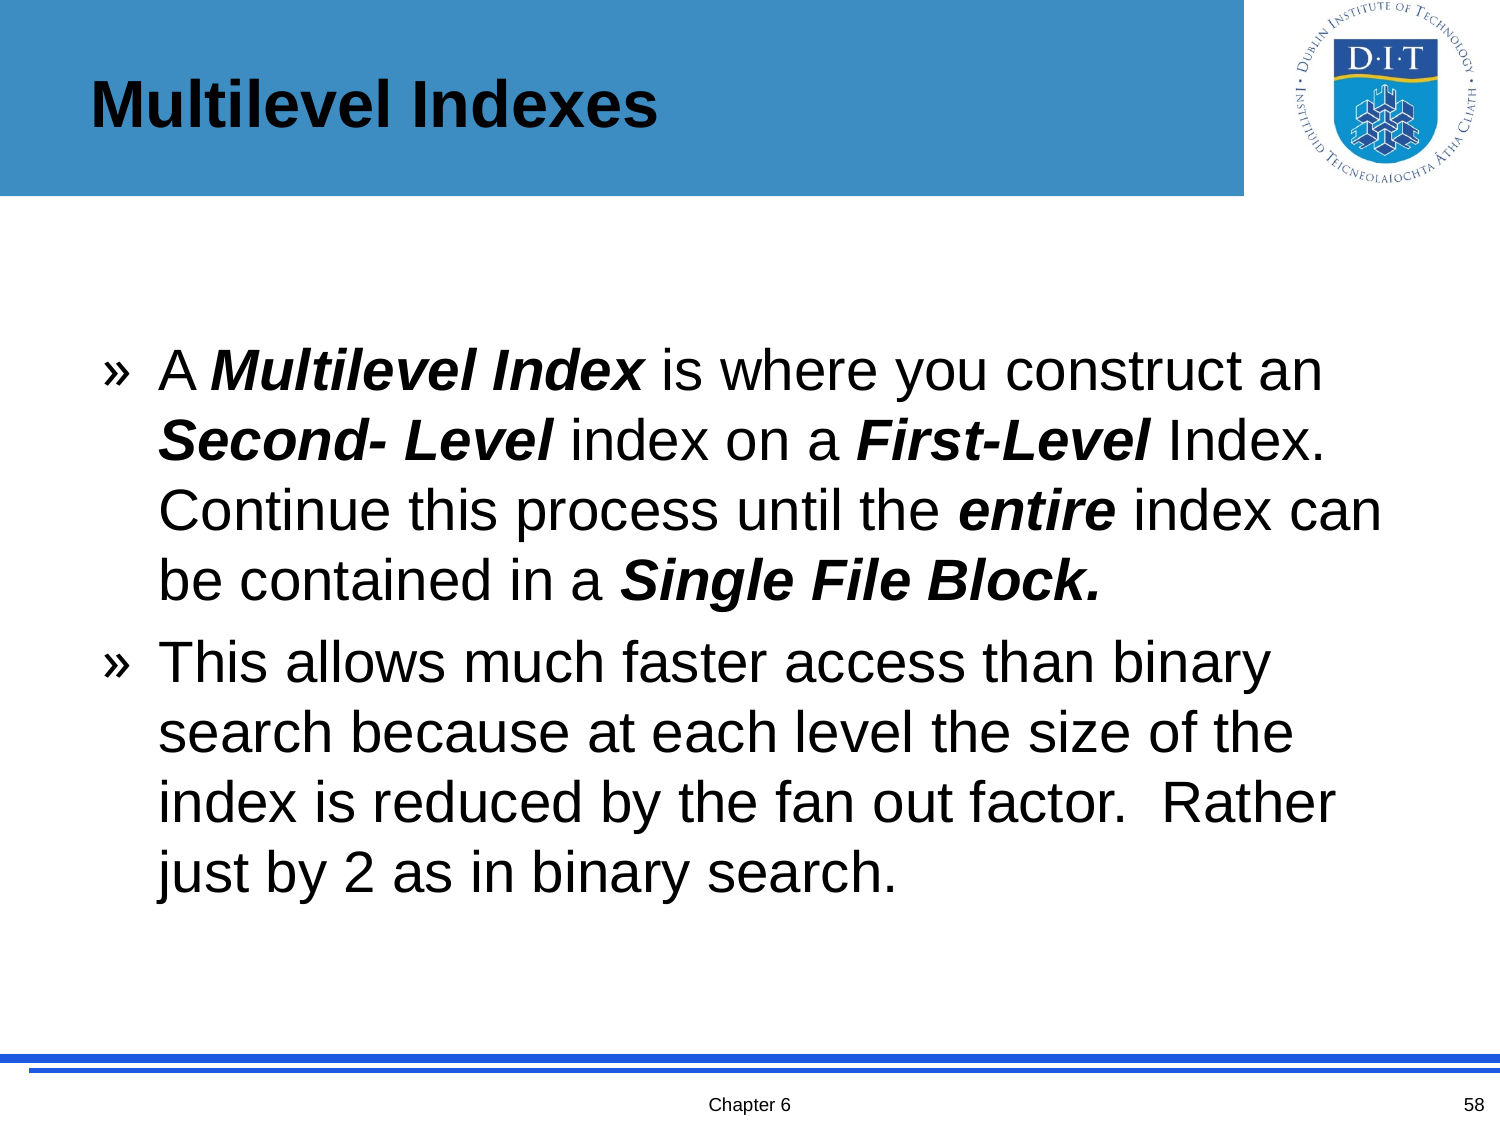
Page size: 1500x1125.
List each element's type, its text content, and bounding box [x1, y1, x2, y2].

list A Multilevel Index is where you construct an Second- Level index on a First-Level Index. Continue this process until the entire index can be contained in a Single File Block. This allows much faster access than binary search because at each level the size of the index is reduced by the fan out factor. Rather just by 2 as in binary search. [87, 324, 1413, 1001]
footer Chapter 6 [512, 1084, 988, 1125]
slide_number 58 [1149, 1084, 1500, 1125]
title Multilevel Indexes [74, 18, 1105, 182]
picture [1293, 0, 1478, 185]
